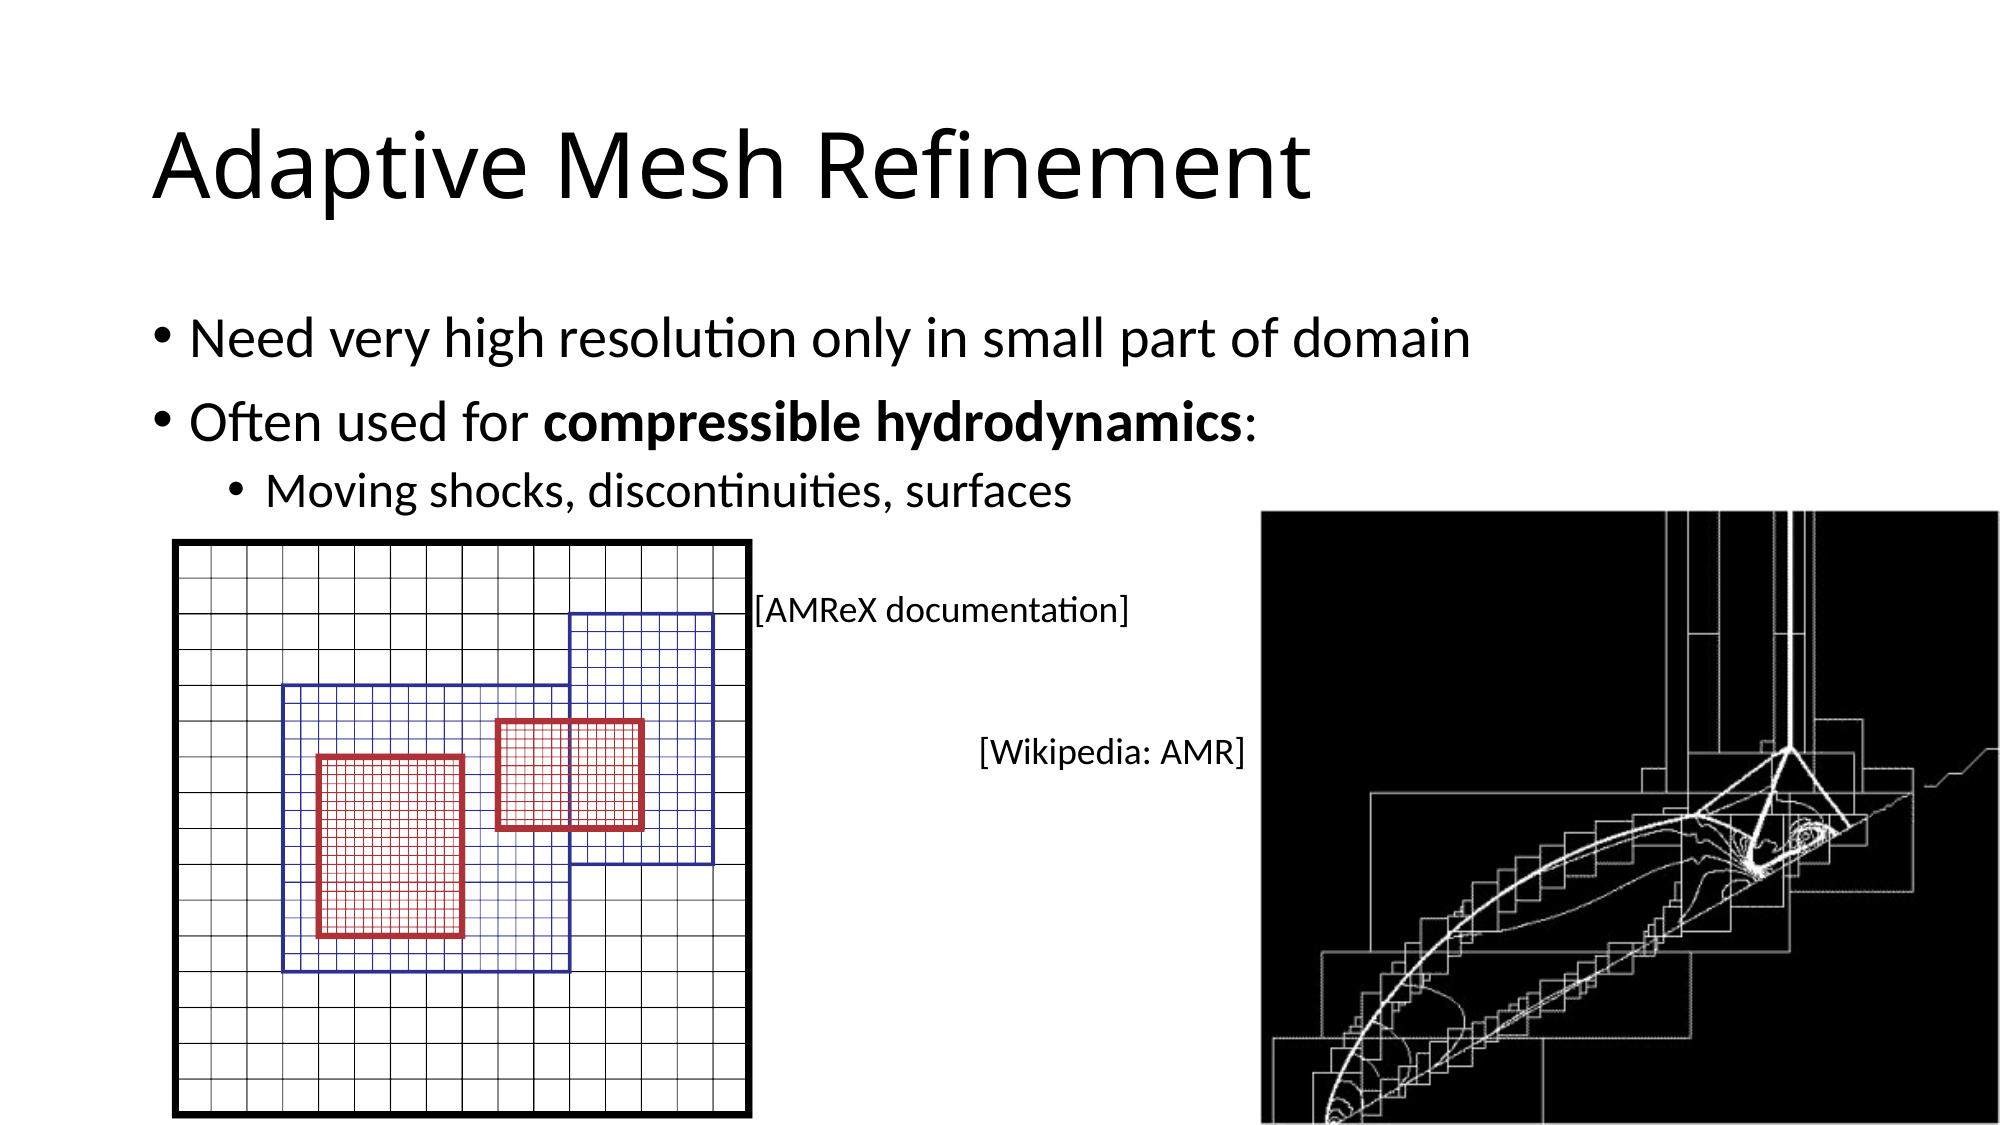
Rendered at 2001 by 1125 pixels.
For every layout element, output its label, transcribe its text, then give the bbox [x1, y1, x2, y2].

list Need very high resolution only in small part of domain Often used for compressible hydrodynamics: Moving shocks, discontinuities, surfaces [137, 299, 1863, 548]
title Adaptive Mesh Refinement [137, 59, 1863, 278]
picture [1260, 510, 2000, 1125]
picture [165, 532, 759, 1125]
text_box [AMReX documentation] [759, 577, 1152, 638]
text_box [Wikipedia: AMR] [822, 719, 1260, 780]
